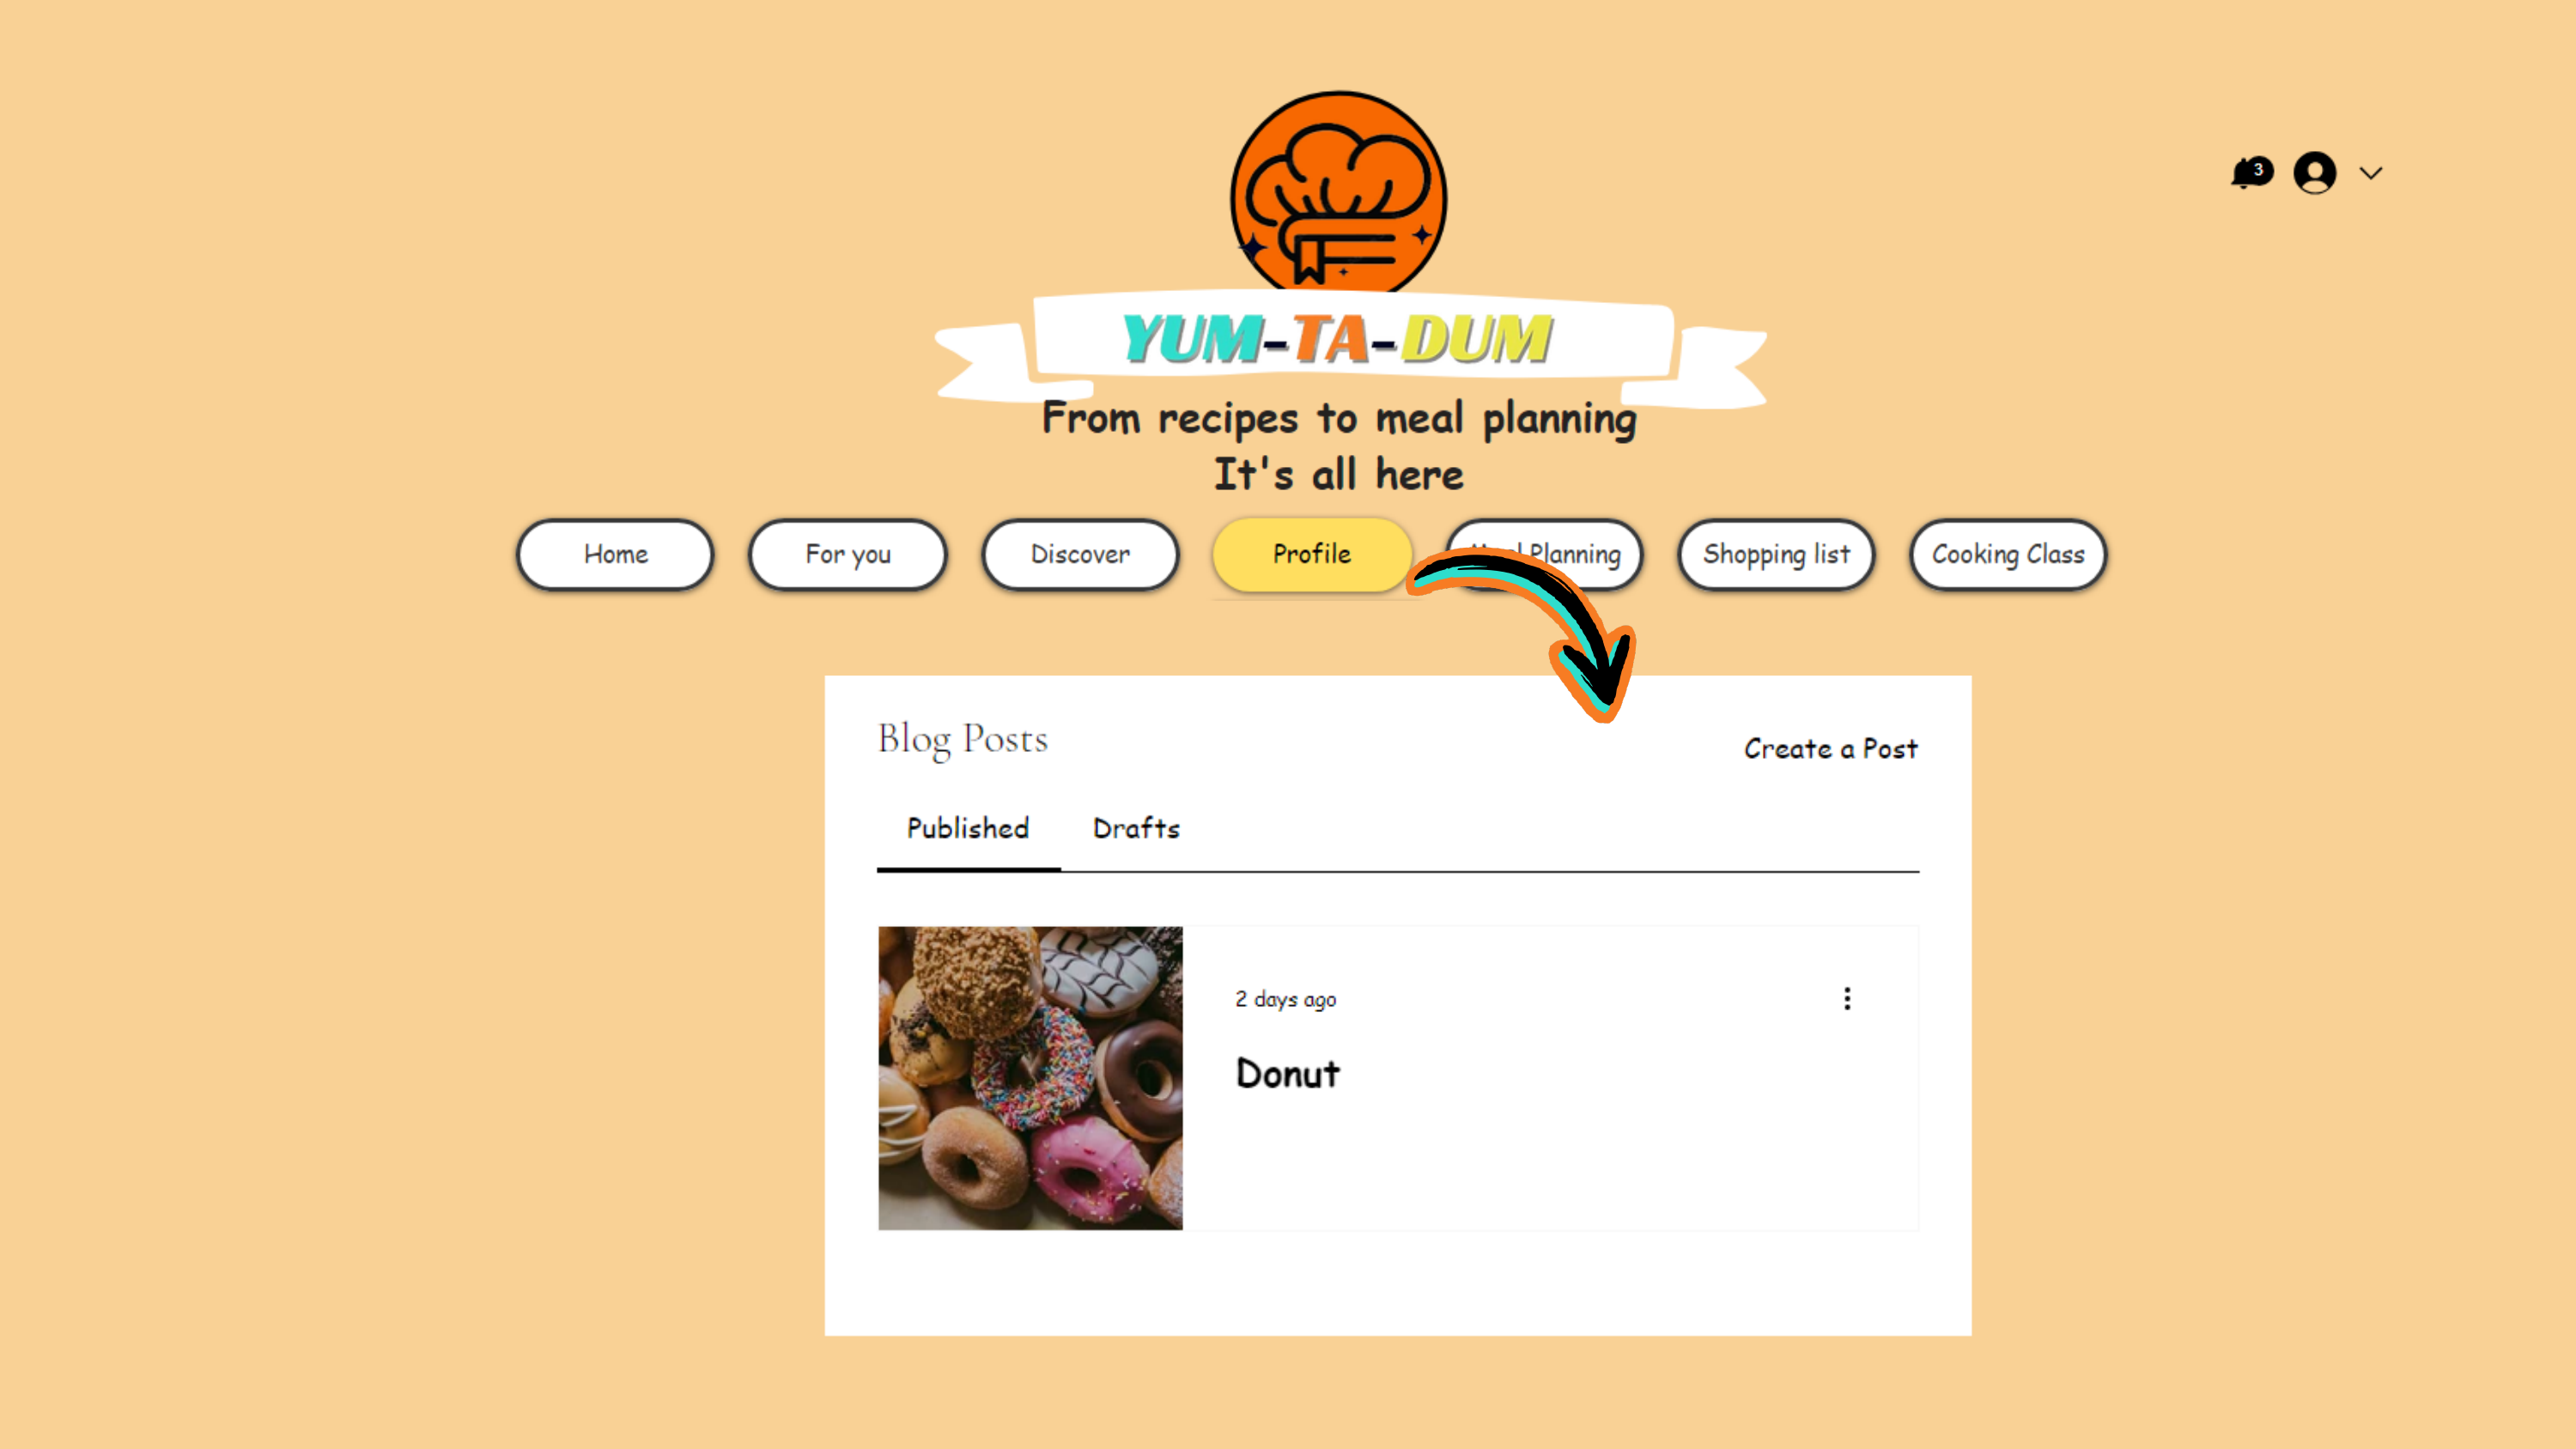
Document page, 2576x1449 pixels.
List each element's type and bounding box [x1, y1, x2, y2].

text_box [810, 676, 1978, 1352]
text_box [208, 80, 2432, 601]
text_box [1404, 546, 1637, 724]
